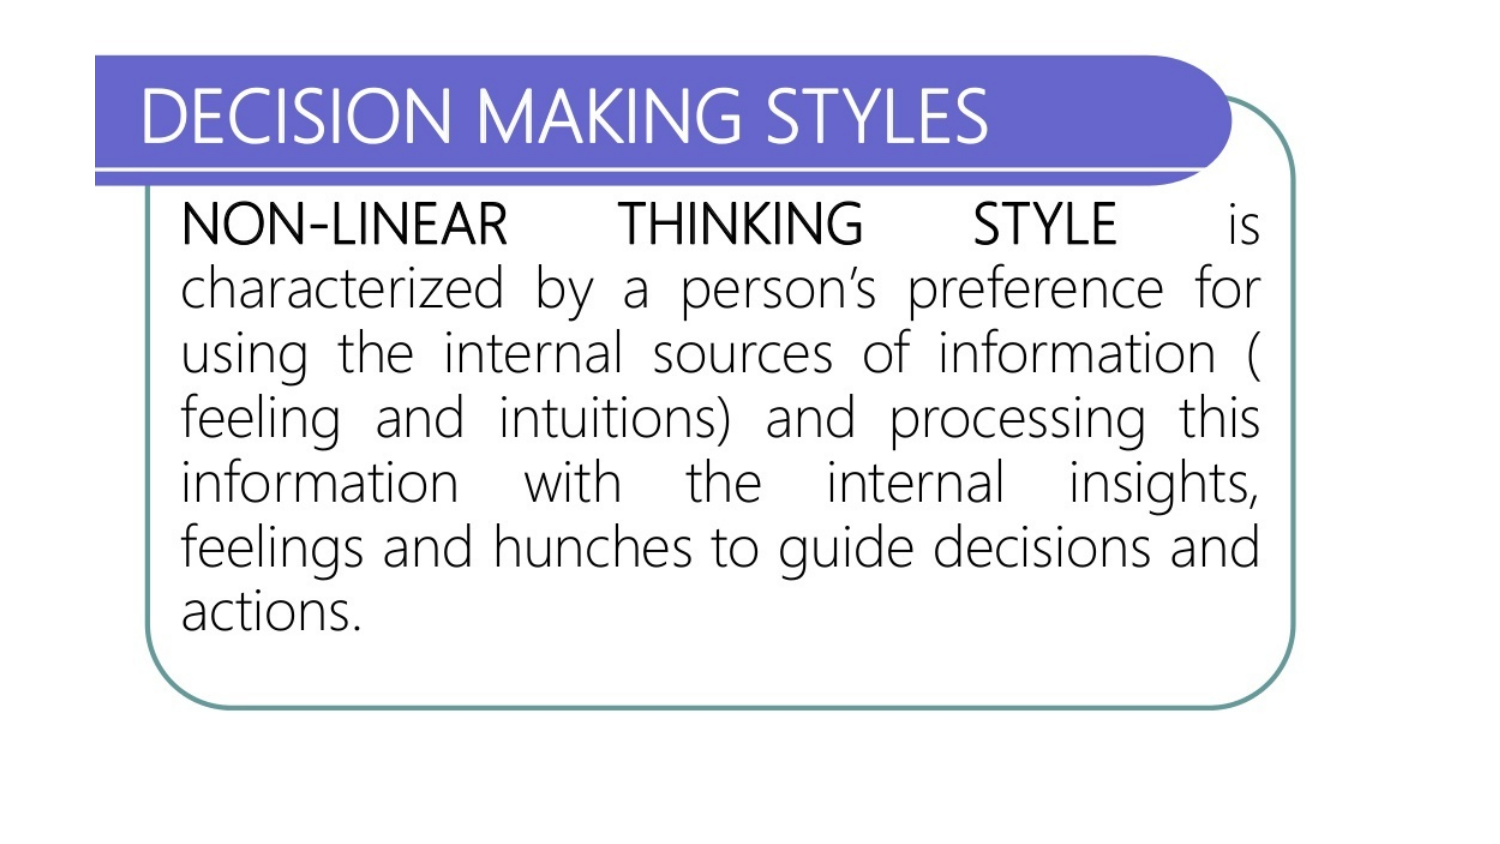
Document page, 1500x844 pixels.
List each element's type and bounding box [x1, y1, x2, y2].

picture [95, 40, 1324, 732]
